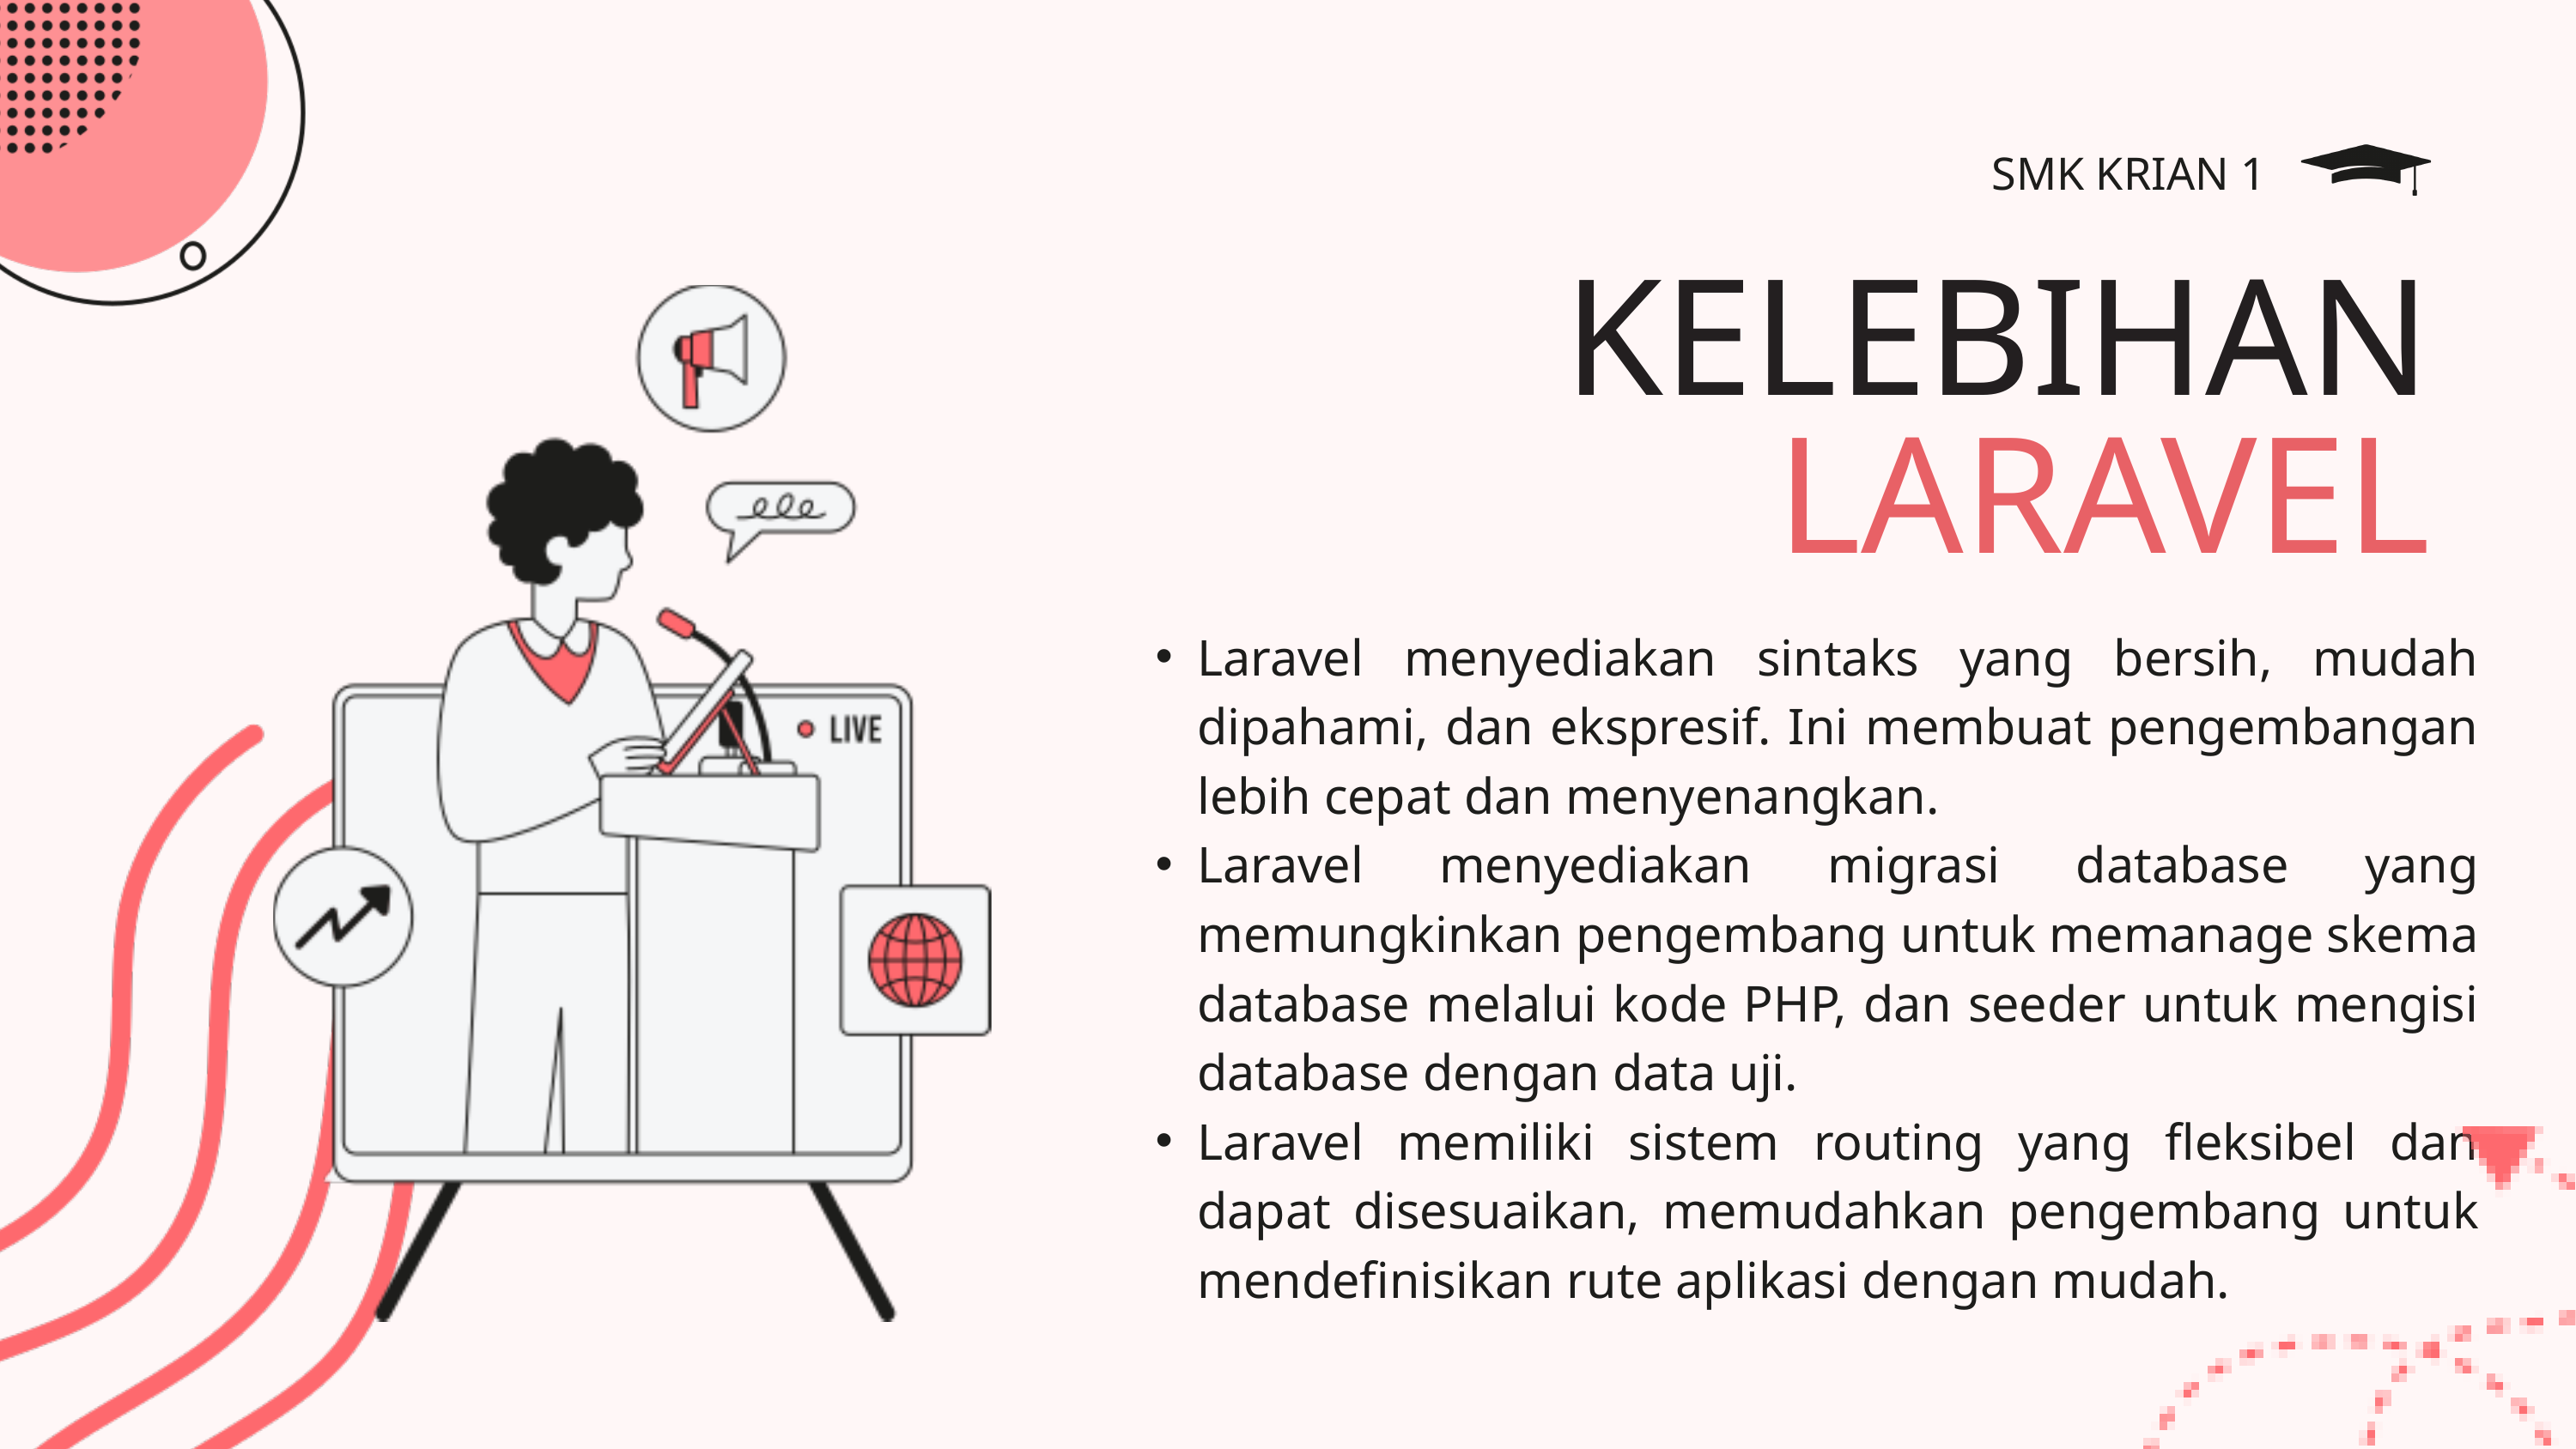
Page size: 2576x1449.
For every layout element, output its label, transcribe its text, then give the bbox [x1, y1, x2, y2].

text_box [0, 0, 306, 306]
text_box [273, 285, 992, 1322]
text_box [2128, 1126, 2576, 1449]
text_box SMK KRIAN 1 [1610, 136, 2267, 200]
text_box [2300, 144, 2432, 197]
text_box [0, 724, 502, 1449]
text_box KELEBIHAN LARAVEL [1288, 270, 2432, 585]
text_box Laravel menyediakan sintaks yang bersih, mudah dipahami, dan ekspresif. Ini membuat pengembangan lebih cepat dan menyenangkan. Laravel menyediakan migrasi database yang memungkinkan pengembang untuk memanage skema database melalui kode PHP, dan seeder untuk mengisi database dengan data uji. Laravel memiliki sistem routing yang fleksibel dan dapat disesuaikan, memudahkan pengembang untuk mendefinisikan rute aplikasi dengan mudah. [1113, 616, 2480, 1446]
